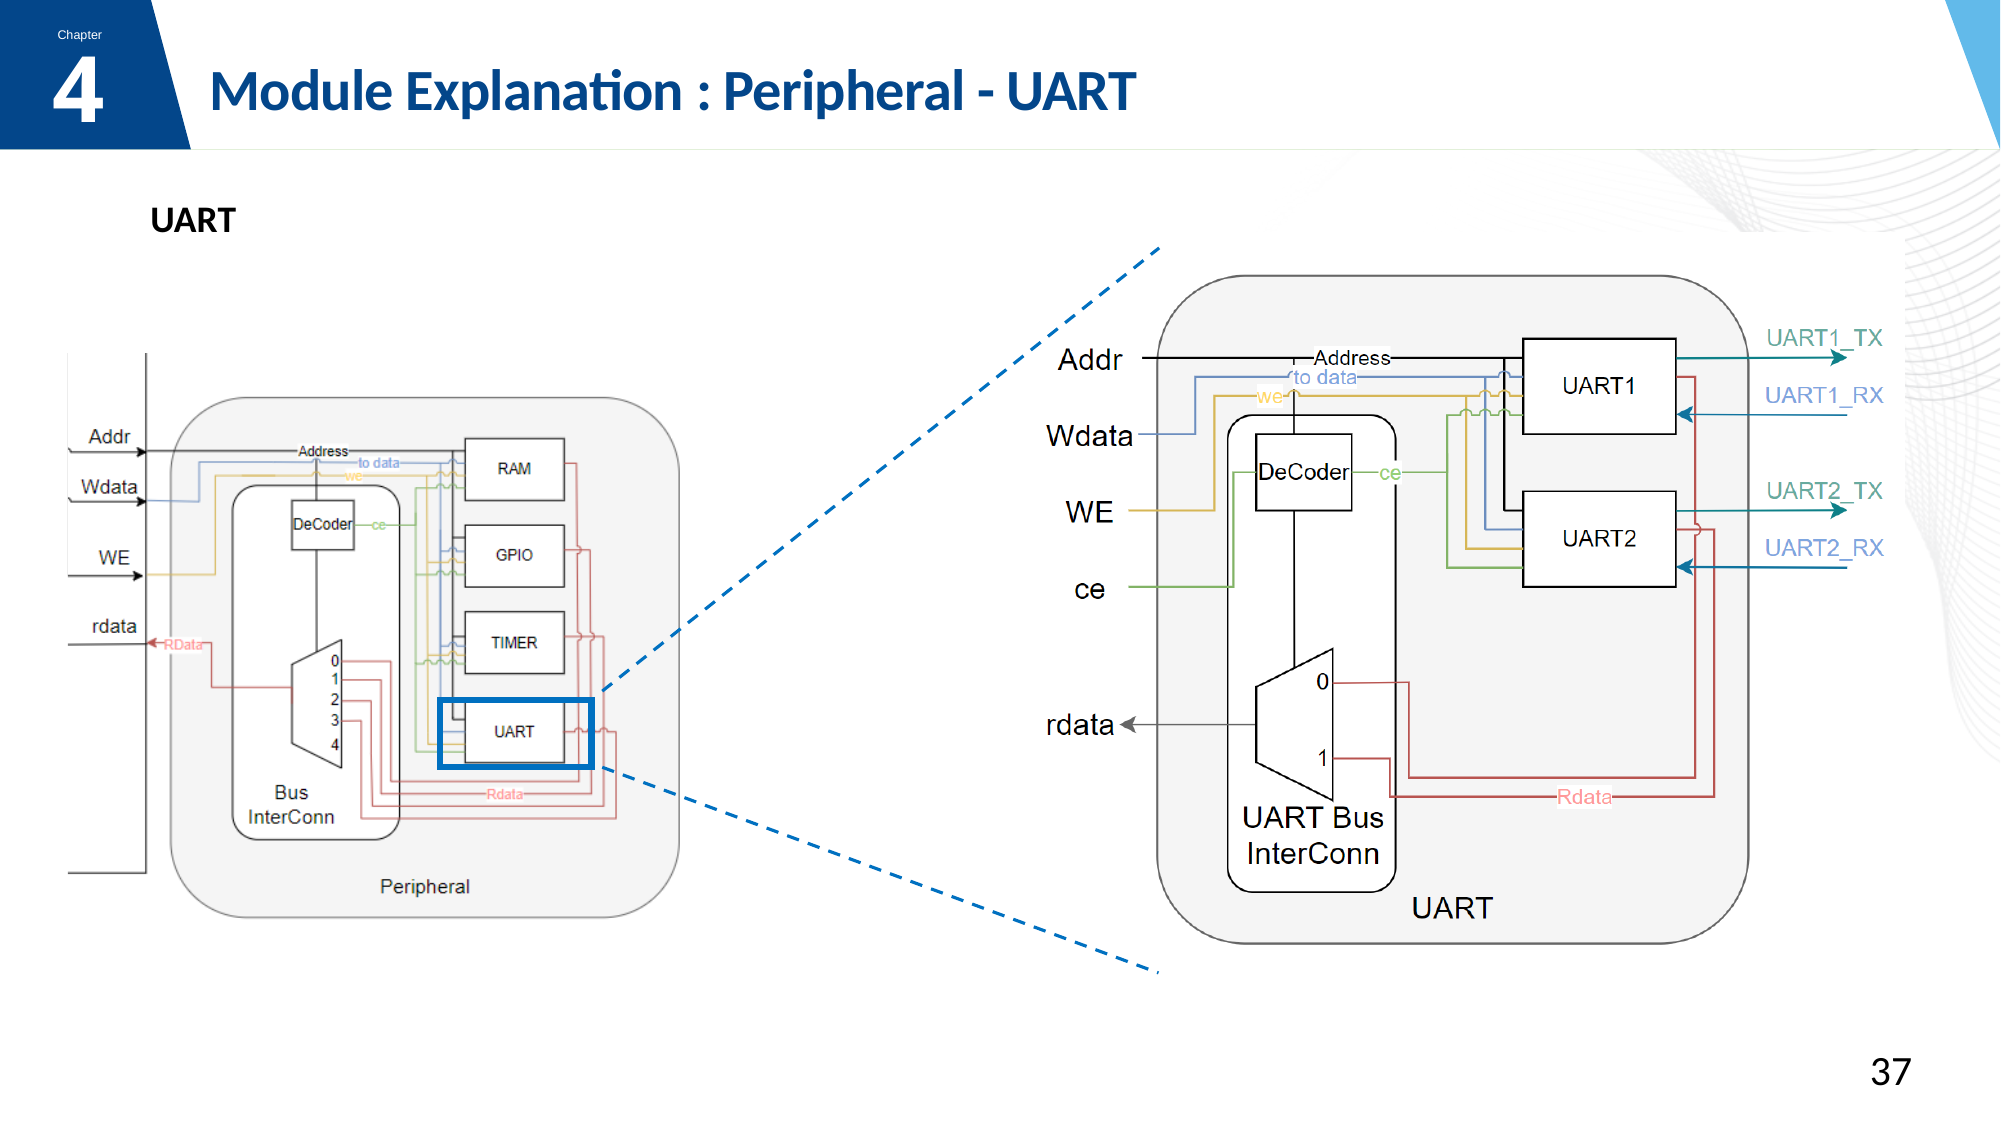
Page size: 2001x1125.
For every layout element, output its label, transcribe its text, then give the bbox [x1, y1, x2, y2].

picture [984, 232, 1905, 973]
slide_number 37 [1477, 1038, 1928, 1099]
text_box UART [50, 187, 336, 248]
picture [67, 353, 689, 964]
title Module Explanation : Peripheral - UART [194, 45, 1715, 138]
text_box 4 [22, 23, 135, 149]
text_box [602, 247, 1160, 692]
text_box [602, 767, 1159, 973]
